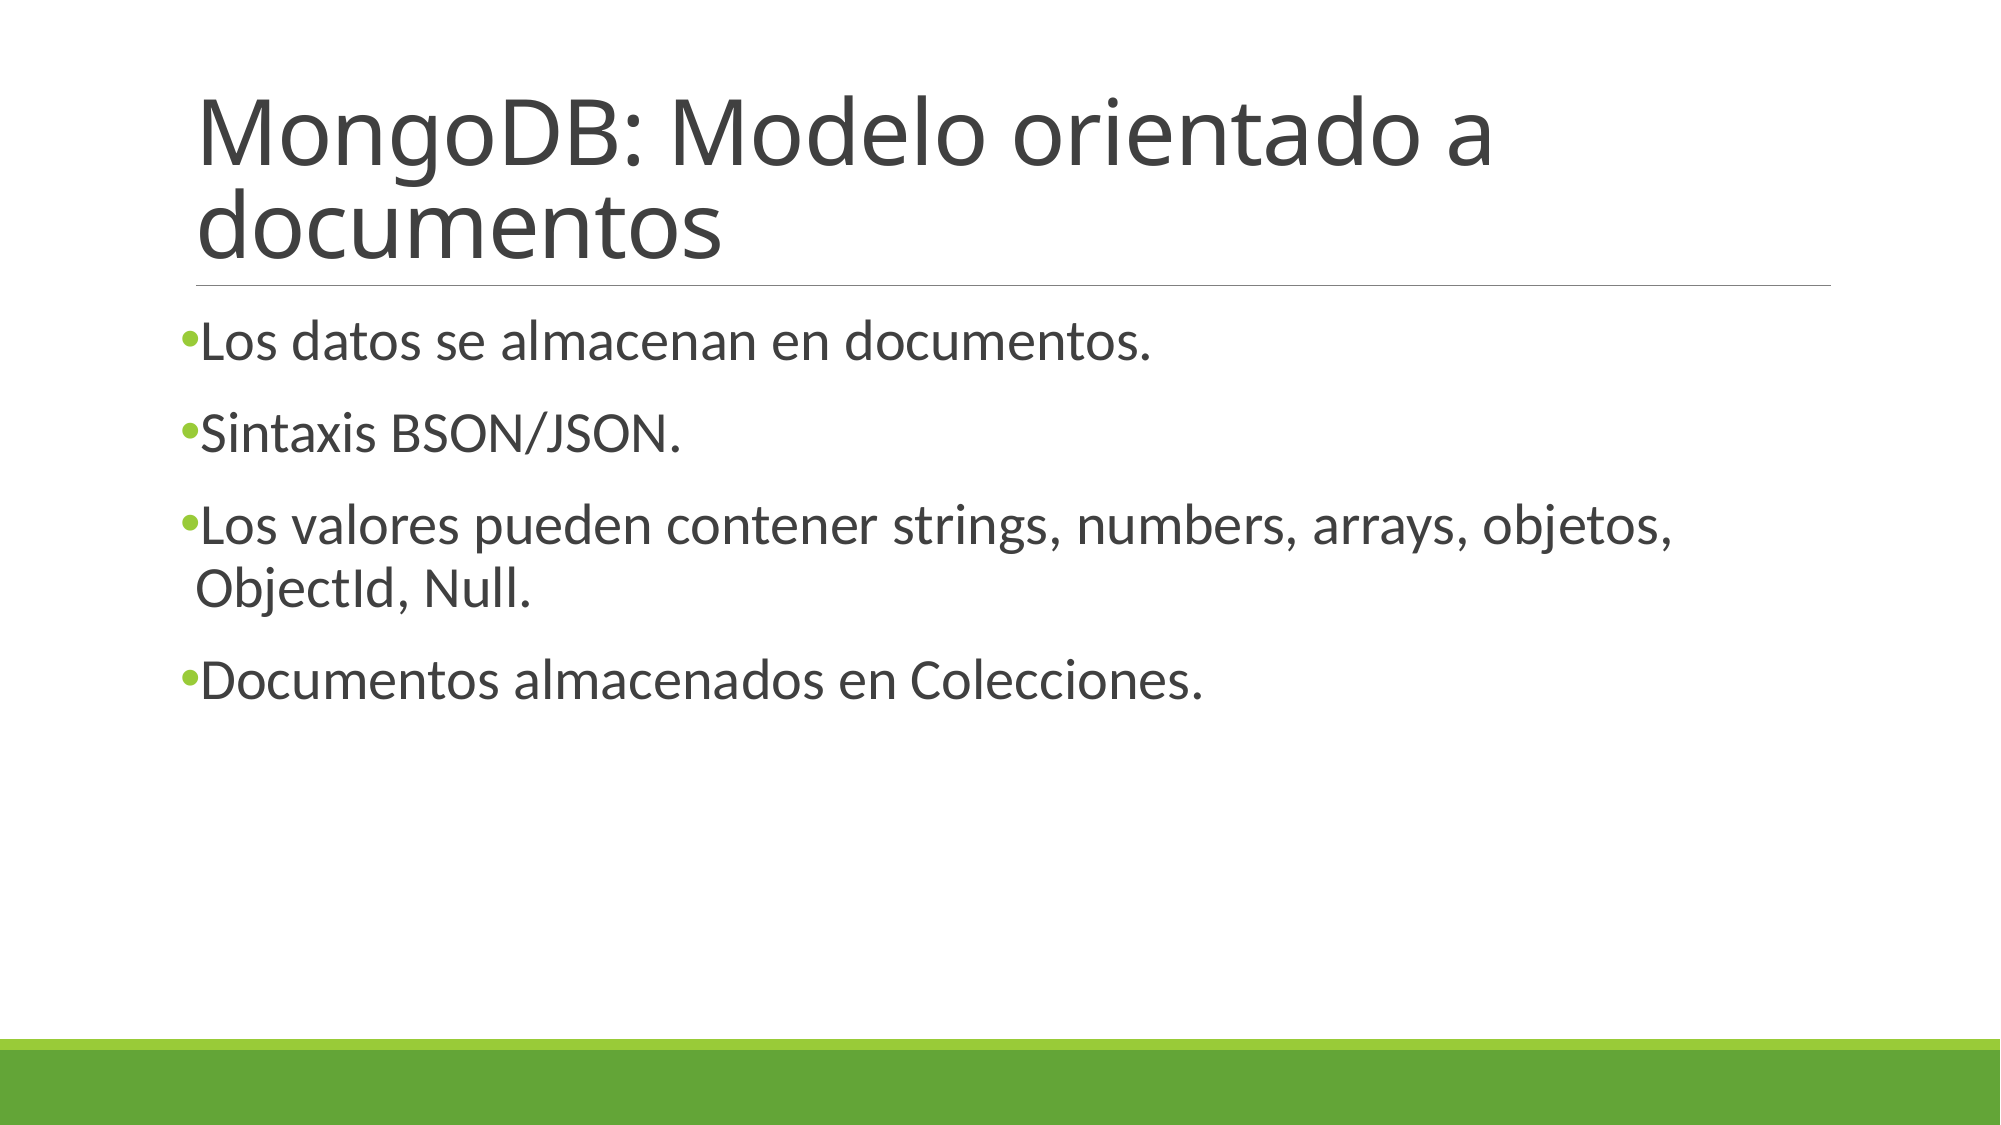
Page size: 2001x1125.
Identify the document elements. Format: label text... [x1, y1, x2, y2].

title MongoDB: Modelo orientado a documentos [180, 47, 1830, 285]
list Los datos se almacenan en documentos. Sintaxis BSON/JSON. Los valores pueden contener strings, numbers, arrays, objetos, ObjectId, Null. Documentos almacenados en Colecciones. [180, 302, 1830, 963]
